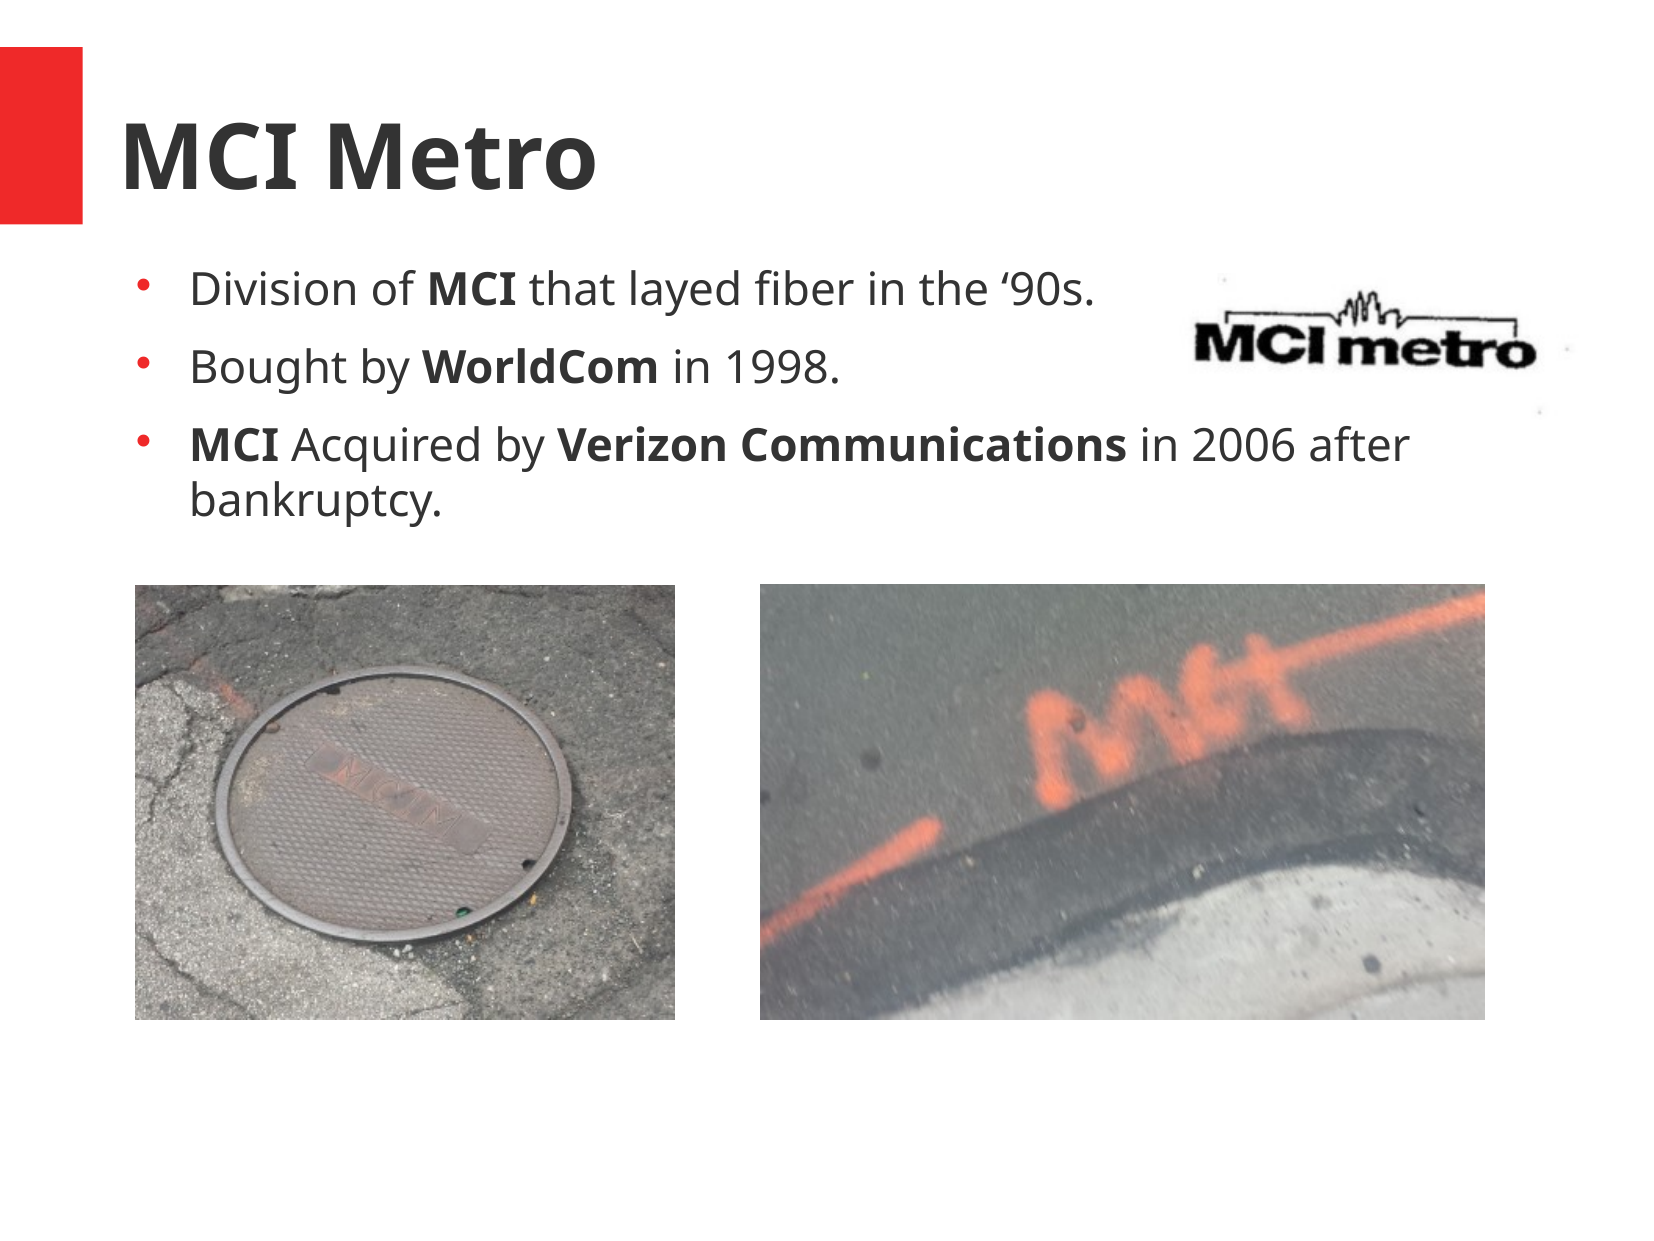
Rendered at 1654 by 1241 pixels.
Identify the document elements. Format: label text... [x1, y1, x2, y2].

text_box Division of MCI that layed fiber in the ‘90s. Bought by WorldCom in 1998. MCI Acquired by Verizon Communications in 2006 after bankruptcy. [118, 259, 1620, 980]
picture [759, 584, 1486, 1021]
picture [1154, 273, 1579, 421]
picture [134, 585, 676, 1021]
text_box MCI Metro [118, 97, 1571, 208]
